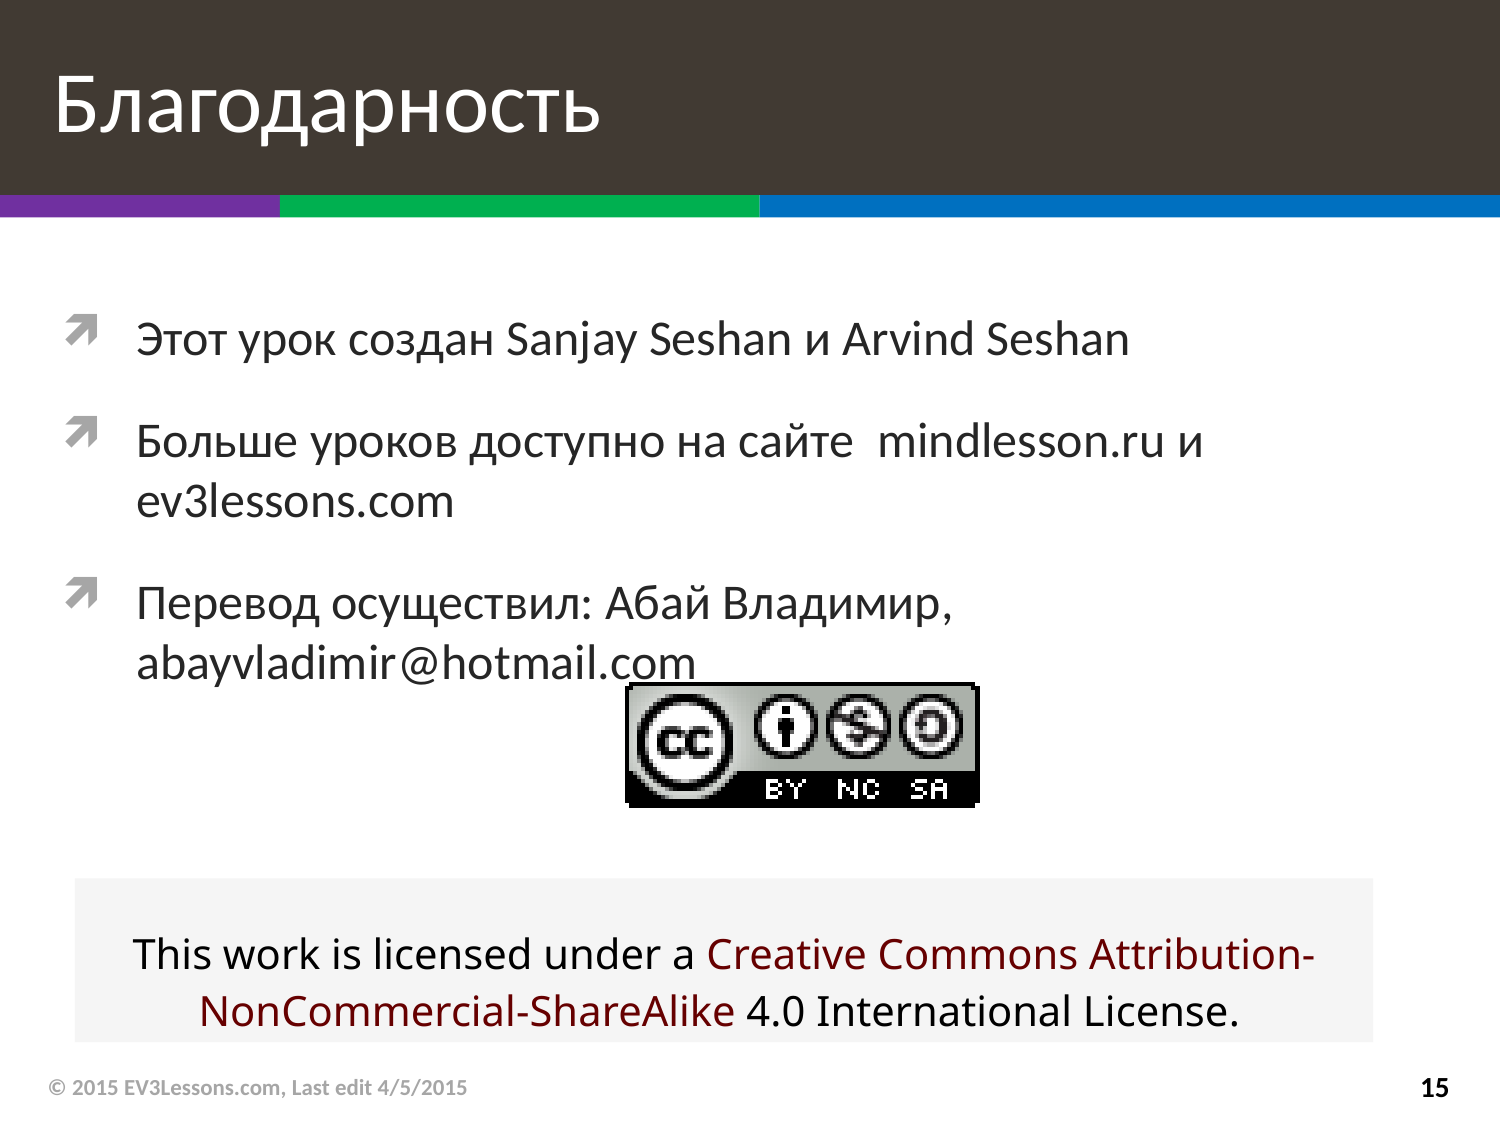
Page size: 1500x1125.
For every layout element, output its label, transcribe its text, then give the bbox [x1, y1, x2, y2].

slide_number 15 [1361, 1056, 1465, 1116]
list Этот урок создан Sanjay Seshan и Arvind Seshan Больше уроков доступно на сайте mindlesson.ru и ev3lessons.com Перевод осуществил: Абай Владимир, abayvladimir@hotmail.com [46, 298, 1454, 1005]
picture [624, 681, 981, 808]
title Благодарность [0, 0, 1500, 195]
footer © 2015 EV3Lessons.com, Last edit 4/5/2015 [32, 1055, 1038, 1116]
text_box This work is licensed under a Creative Commons Attribution-NonCommercial-ShareAlike 4.0 International License. [74, 878, 1374, 1043]
